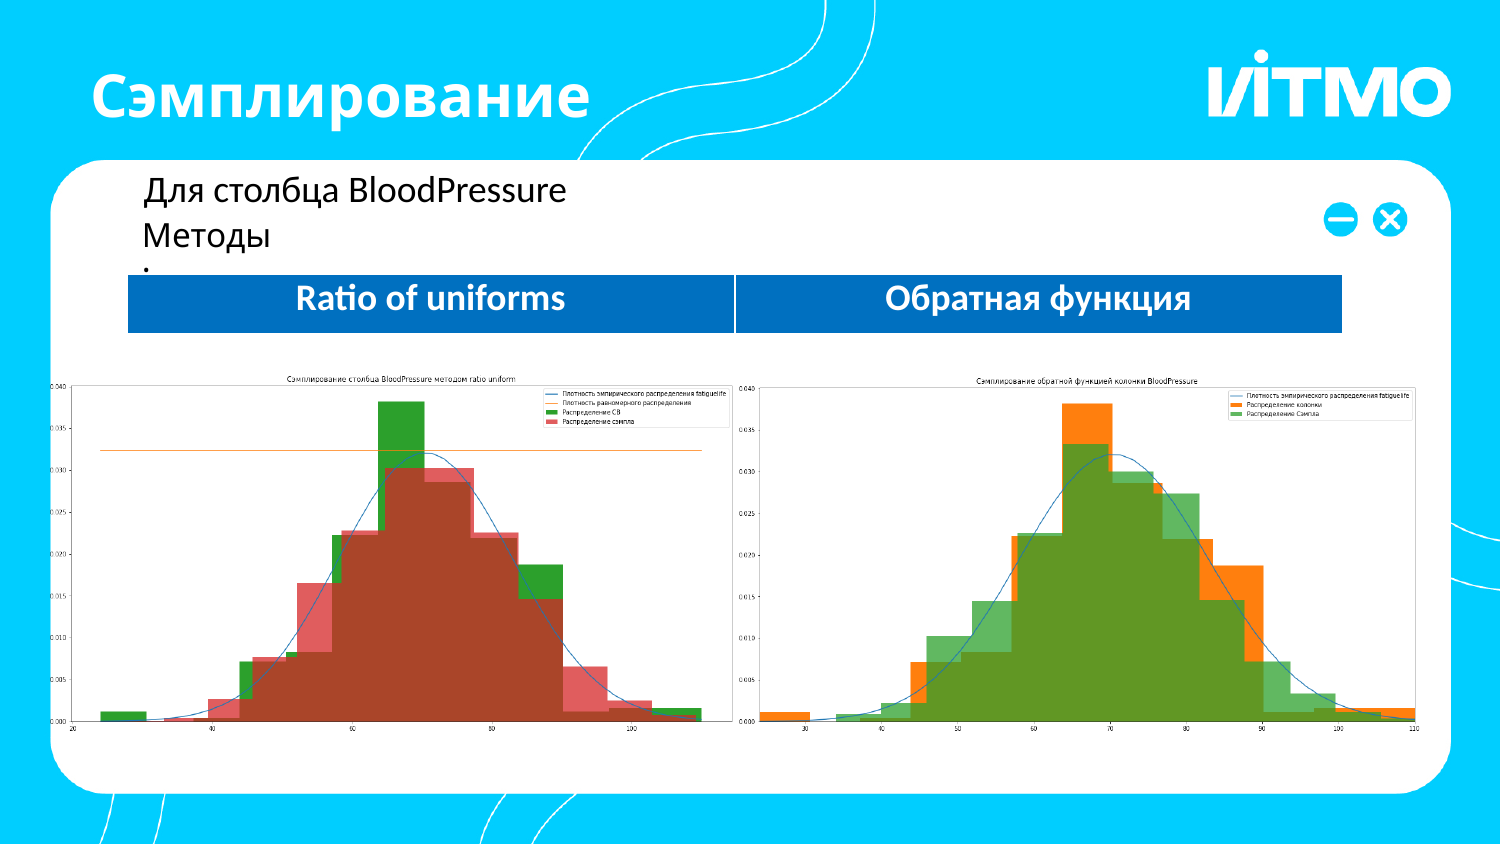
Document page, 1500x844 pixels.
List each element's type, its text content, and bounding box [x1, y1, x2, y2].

picture [1255, 50, 1268, 62]
title Сэмплирование [75, 50, 1195, 137]
text_box Для столбца BloodPressure [129, 157, 583, 217]
picture [51, 159, 1452, 797]
picture [1209, 68, 1268, 116]
picture [1272, 68, 1321, 116]
table_header Обратная функция [736, 275, 1342, 333]
picture [1326, 68, 1397, 116]
picture [1401, 68, 1450, 116]
table_header Ratio of uniforms [128, 275, 734, 333]
list Методы : [126, 206, 296, 274]
